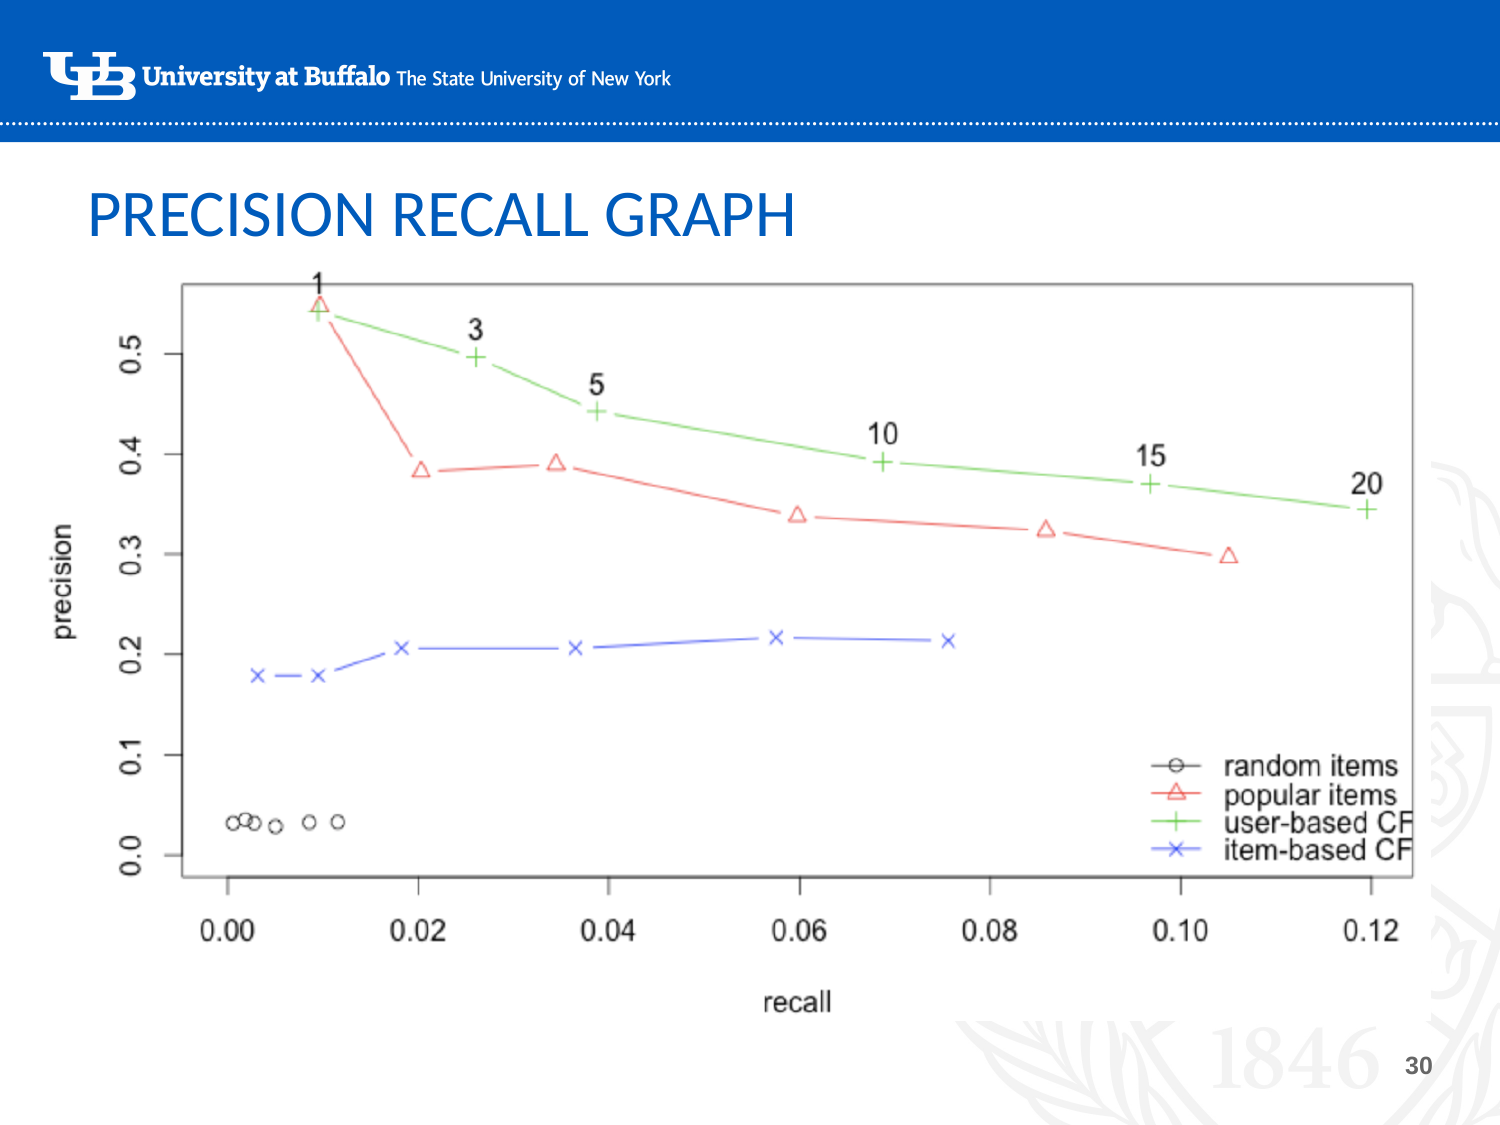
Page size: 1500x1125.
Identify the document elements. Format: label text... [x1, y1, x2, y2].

title PRECISION RECALL GRAPH [72, 139, 1367, 257]
picture [0, 0, 1500, 1125]
